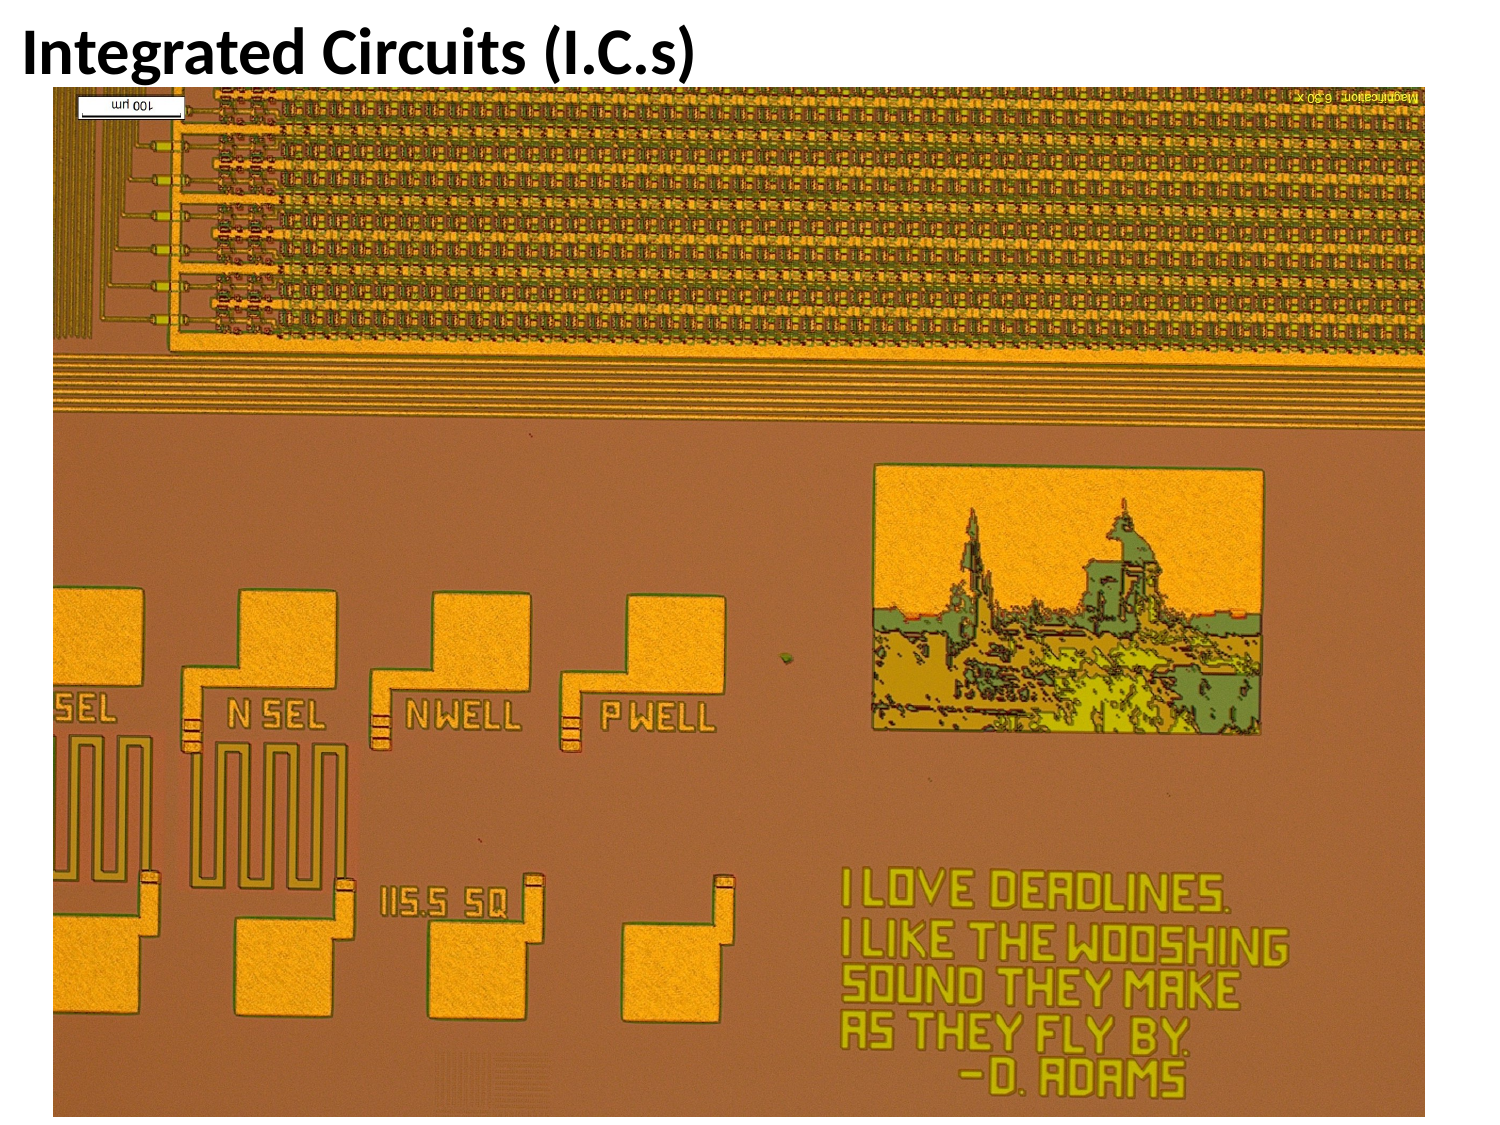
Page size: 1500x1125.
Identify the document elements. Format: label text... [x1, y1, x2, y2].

picture [52, 87, 1425, 1117]
text_box Integrated Circuits (I.C.s) [6, 0, 714, 96]
